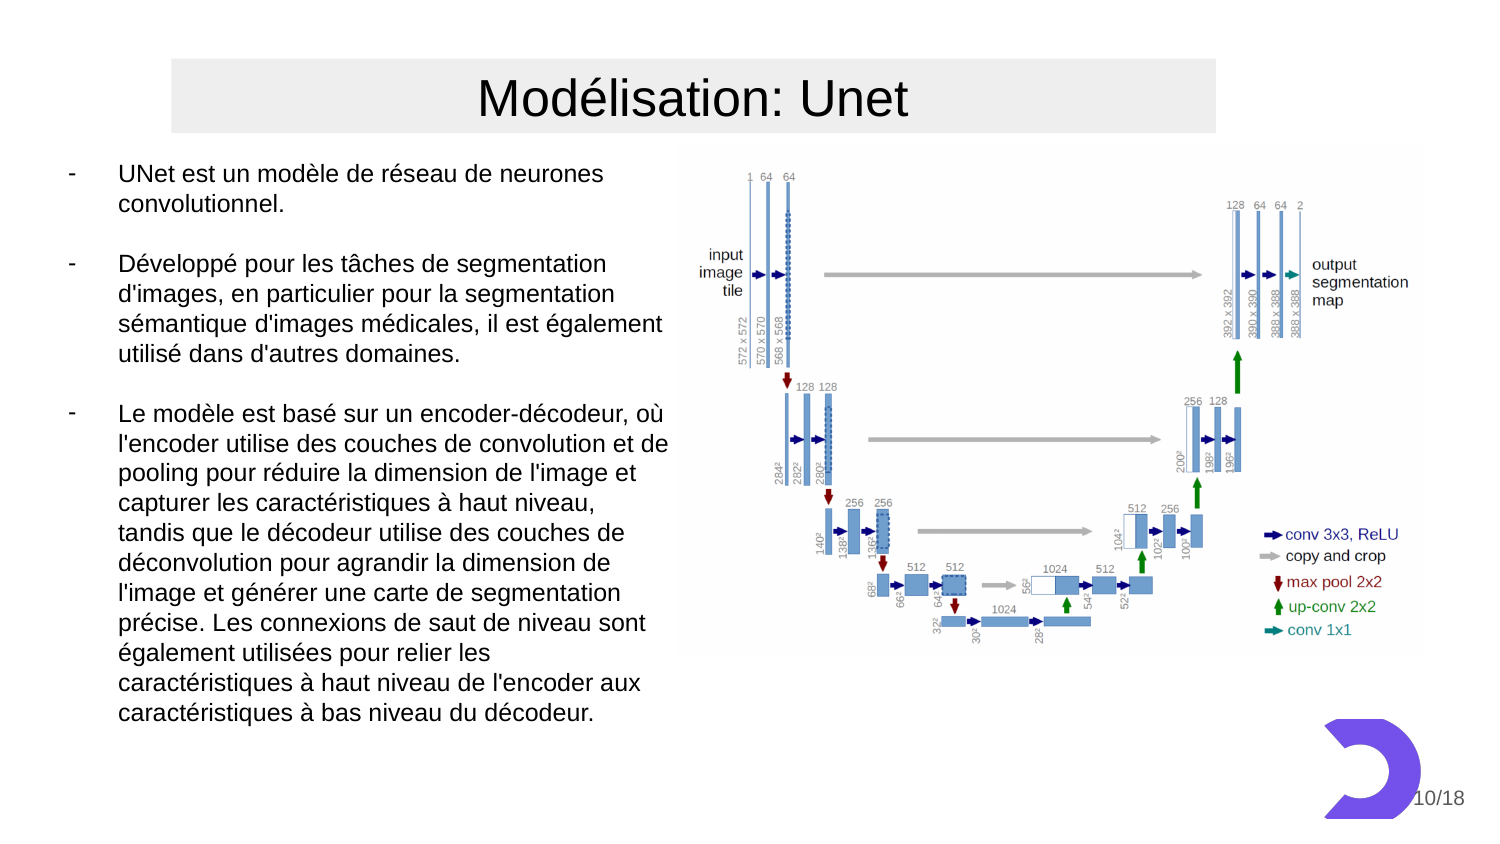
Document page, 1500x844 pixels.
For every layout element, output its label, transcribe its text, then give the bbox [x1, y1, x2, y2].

picture [676, 142, 1423, 655]
text_box Modélisation: Unet [171, 58, 1216, 133]
text_box UNet est un modèle de réseau de neurones convolutionnel. Développé pour les tâches de segmentation d'images, en particulier pour la segmentation sémantique d'images médicales, il est également utilisé dans d'autres domaines. Le modèle est basé sur un encoder-décodeur, où l'encoder utilise des couches de convolution et de pooling pour réduire la dimension de l'image et capturer les caractéristiques à haut niveau, tandis que le décodeur utilise des couches de déconvolution pour agrandir la dimension de l'image et générer une carte de segmentation précise. Les connexions de saut de niveau sont également utilisées pour relier les caractéristiques à haut niveau de l'encoder aux caractéristiques à bas niveau du décodeur. [28, 142, 686, 742]
picture [1288, 718, 1450, 819]
text_box 10/18 [1389, 764, 1480, 830]
